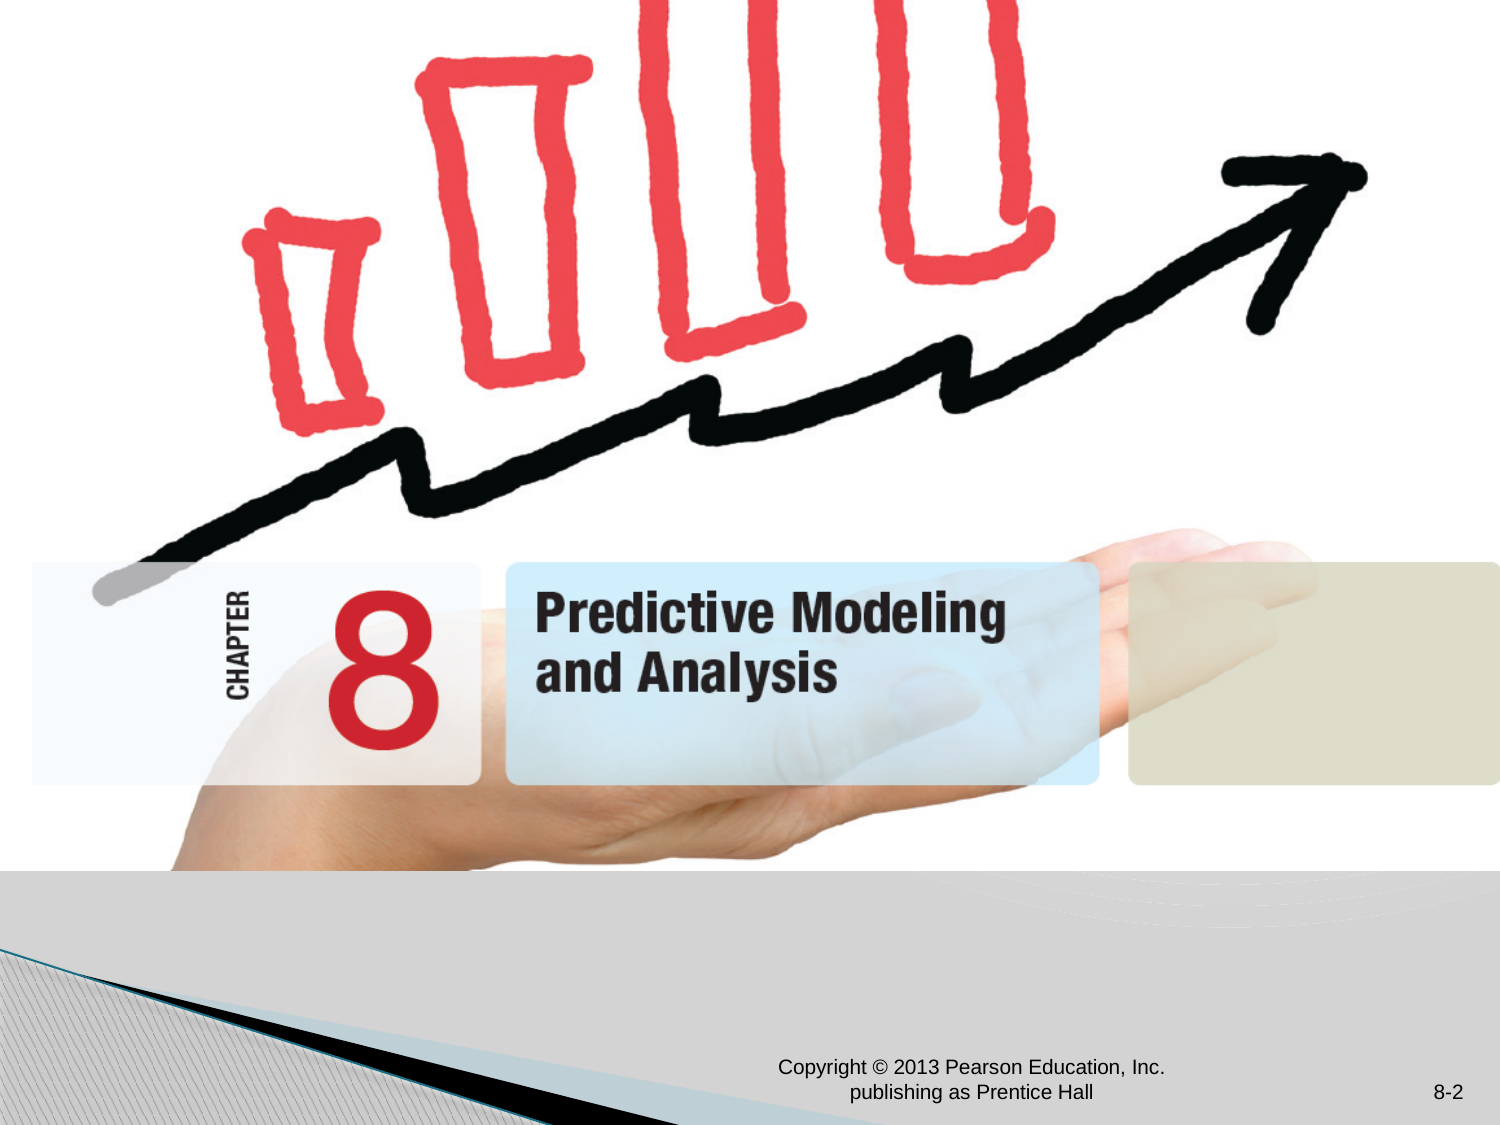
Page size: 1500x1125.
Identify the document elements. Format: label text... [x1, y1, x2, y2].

footer Copyright © 2013 Pearson Education, Inc. publishing as Prentice Hall [718, 1051, 1225, 1112]
slide_number 8-2 [1374, 1051, 1479, 1112]
picture [0, 0, 1500, 871]
